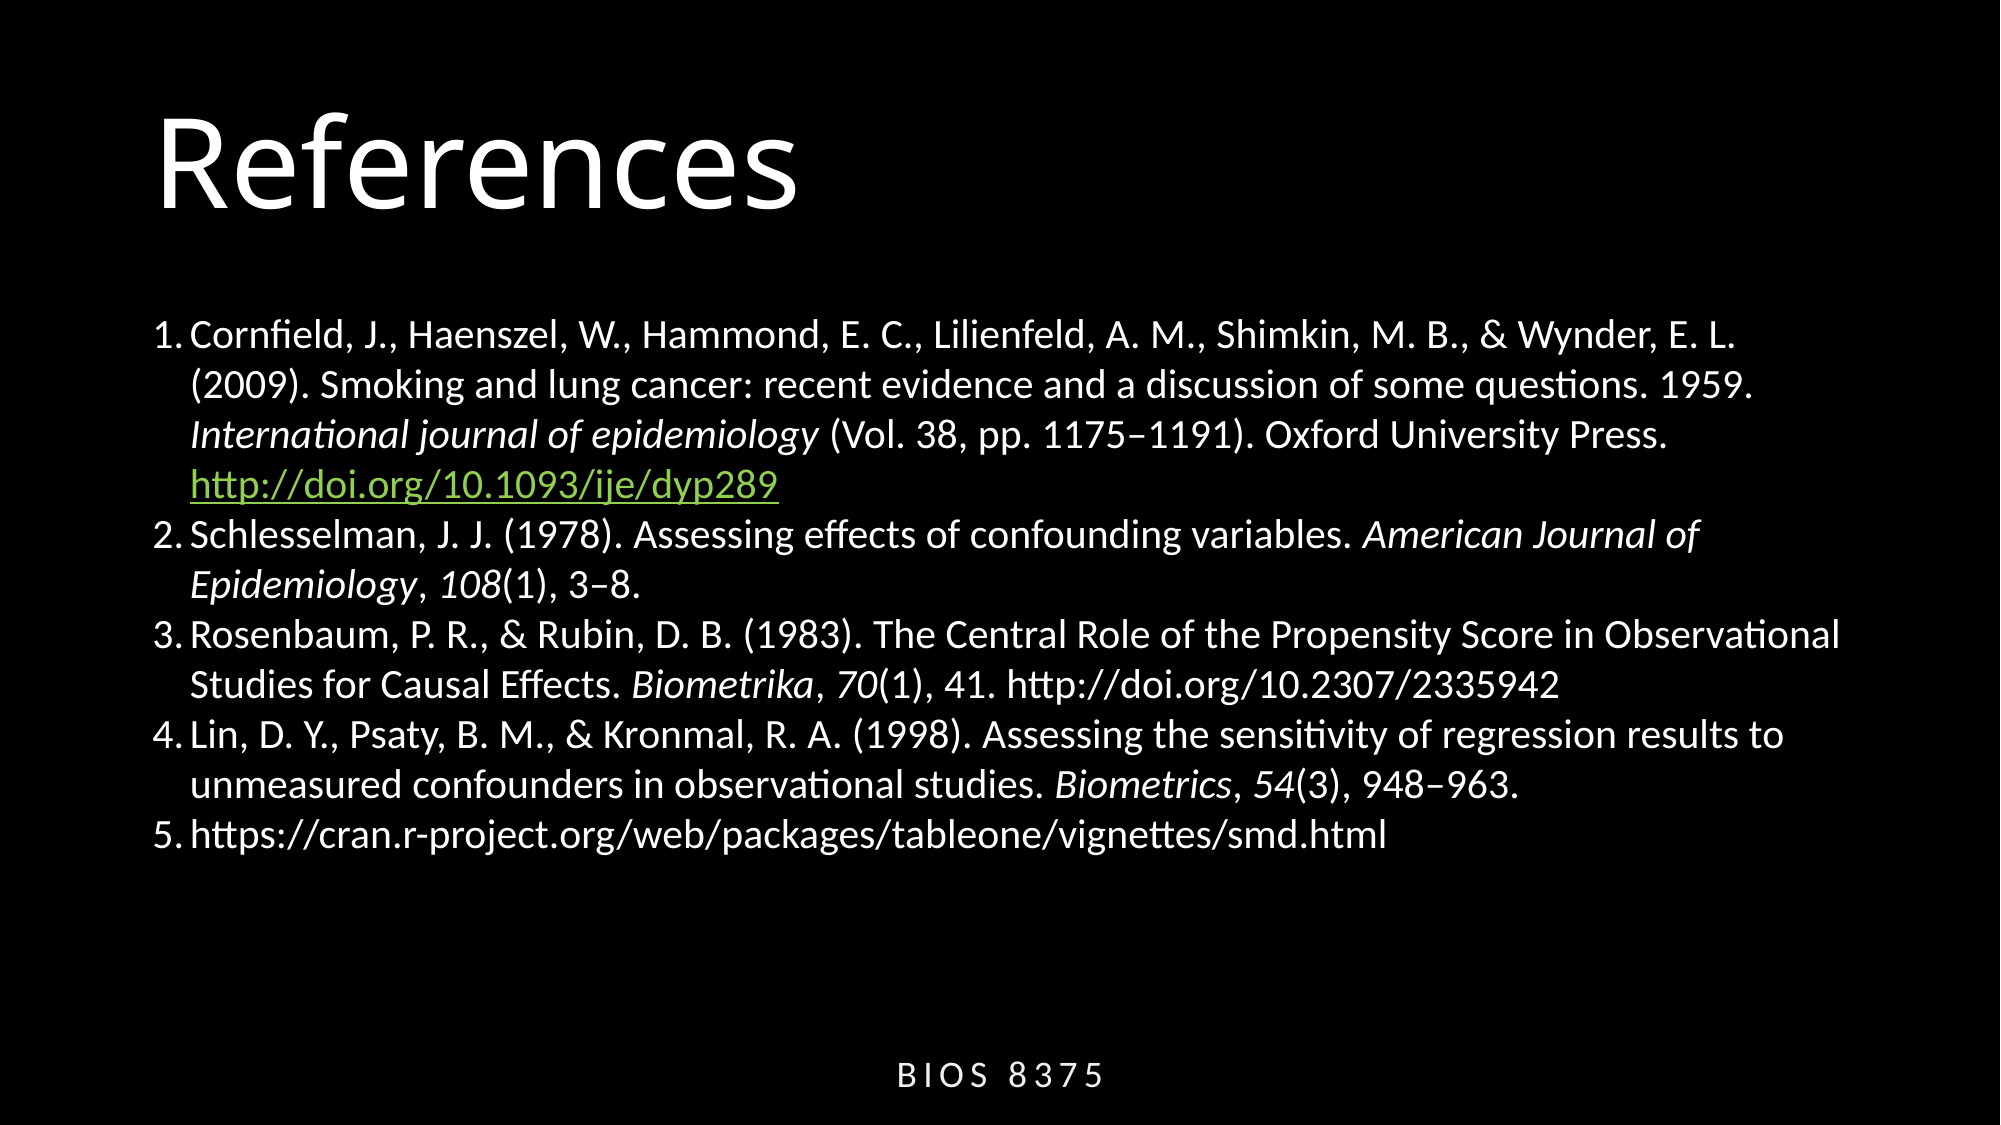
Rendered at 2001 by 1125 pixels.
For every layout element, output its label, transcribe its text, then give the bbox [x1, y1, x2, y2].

title References [137, 59, 1863, 278]
list Cornfield, J., Haenszel, W., Hammond, E. C., Lilienfeld, A. M., Shimkin, M. B., & Wynder, E. L. (2009). Smoking and lung cancer: recent evidence and a discussion of some questions. 1959. International journal of epidemiology (Vol. 38, pp. 1175–1191). Oxford University Press. http://doi.org/10.1093/ije/dyp289 Schlesselman, J. J. (1978). Assessing effects of confounding variables. American Journal of Epidemiology, 108(1), 3–8. Rosenbaum, P. R., & Rubin, D. B. (1983). The Central Role of the Propensity Score in Observational Studies for Causal Effects. Biometrika, 70(1), 41. http://doi.org/10.2307/2335942 Lin, D. Y., Psaty, B. M., & Kronmal, R. A. (1998). Assessing the sensitivity of regression results to unmeasured confounders in observational studies. Biometrics, 54(3), 948–963. https://cran.r-project.org/web/packages/tableone/vignettes/smd.html [137, 299, 1863, 1014]
